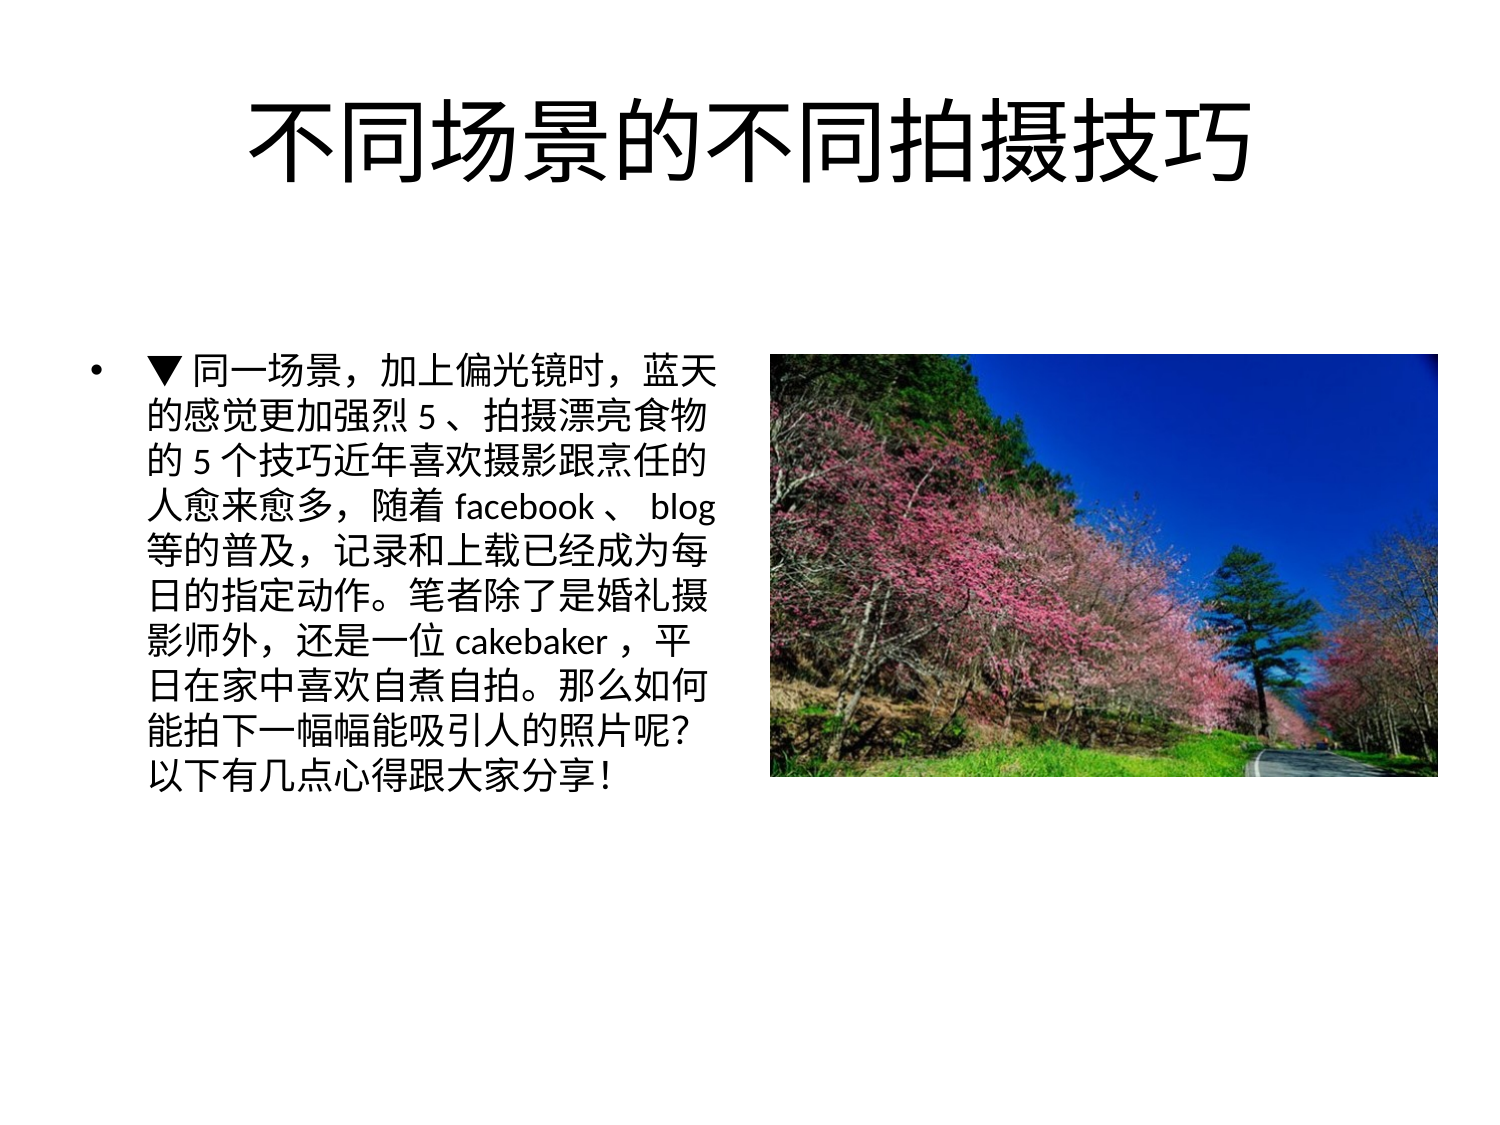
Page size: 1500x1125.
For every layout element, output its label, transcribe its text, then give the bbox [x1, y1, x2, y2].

list ▼同一场景，加上偏光镜时，蓝天的感觉更加强烈5、拍摄漂亮食物的5个技巧近年喜欢摄影跟烹任的人愈来愈多，随着facebook、blog等的普及，记录和上载已经成为每日的指定动作。笔者除了是婚礼摄影师外，还是一位cakebaker，平日在家中喜欢自煮自拍。那么如何能拍下一幅幅能吸引人的照片呢？以下有几点心得跟大家分享！ [75, 262, 738, 1005]
picture [770, 353, 1438, 777]
title 不同场景的不同拍摄技巧 [75, 45, 1425, 233]
